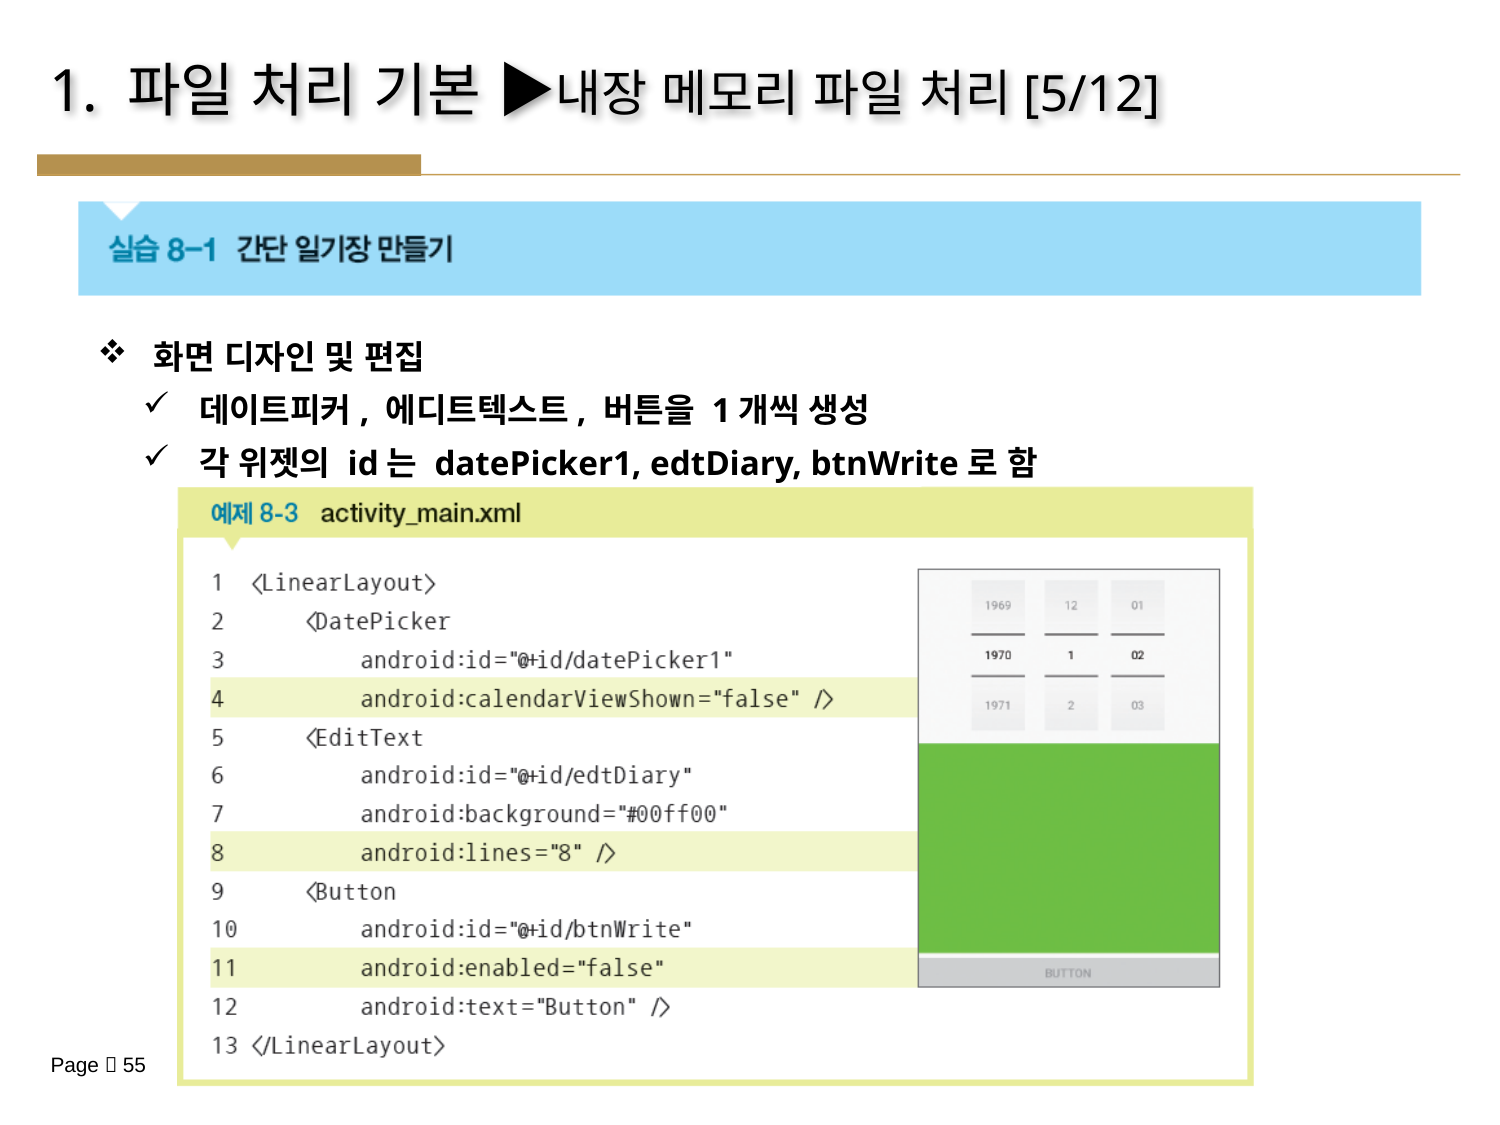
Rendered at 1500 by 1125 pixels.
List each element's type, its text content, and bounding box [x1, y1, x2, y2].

list 화면 디자인 및 편집 데이트피커, 에디트텍스트, 버튼을 1개씩 생성 각 위젯의 id는 datePicker1, edtDiary, btnWrite로 함 [54, 335, 1500, 1051]
picture [177, 486, 1263, 1091]
picture [77, 197, 1423, 300]
title 1. 파일 처리 기본 ▶내장 메모리 파일 처리[5/12] [48, 53, 1448, 161]
